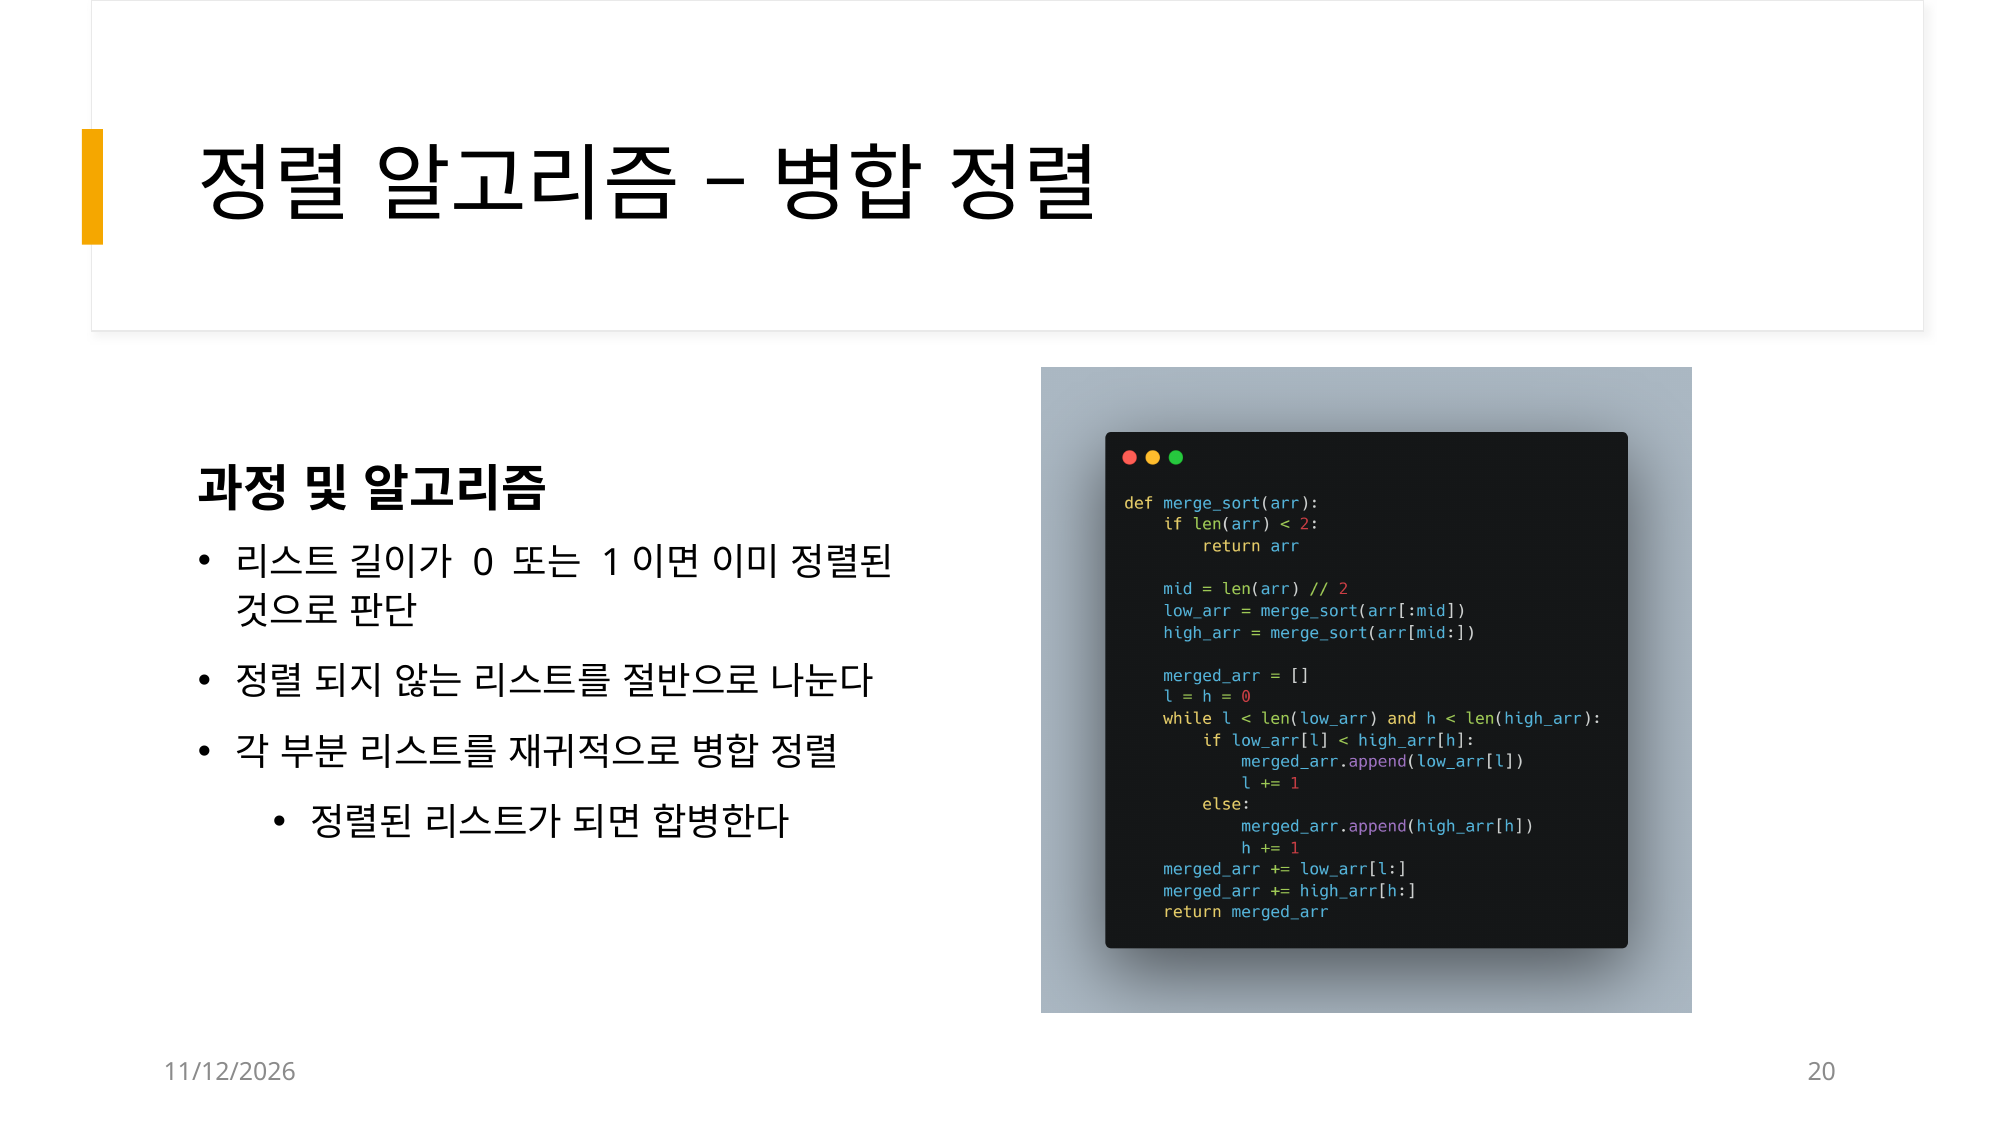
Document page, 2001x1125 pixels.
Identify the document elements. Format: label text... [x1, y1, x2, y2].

slide_number 20 [1401, 1042, 1851, 1103]
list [1040, 367, 1692, 1013]
list 리스트 길이가 0 또는 1이면 이미 정렬된 것으로 판단 정렬 되지 않는 리스트를 절반으로 나눈다 각 부분 리스트를 재귀적으로 병합 정렬 정렬된 리스트가 되면 합병한다 [183, 525, 993, 1013]
list 과정 및 알고리즘 [183, 389, 993, 525]
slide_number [148, 1042, 599, 1103]
title 정렬 알고리즘 – 병합 정렬 [183, 90, 1851, 284]
